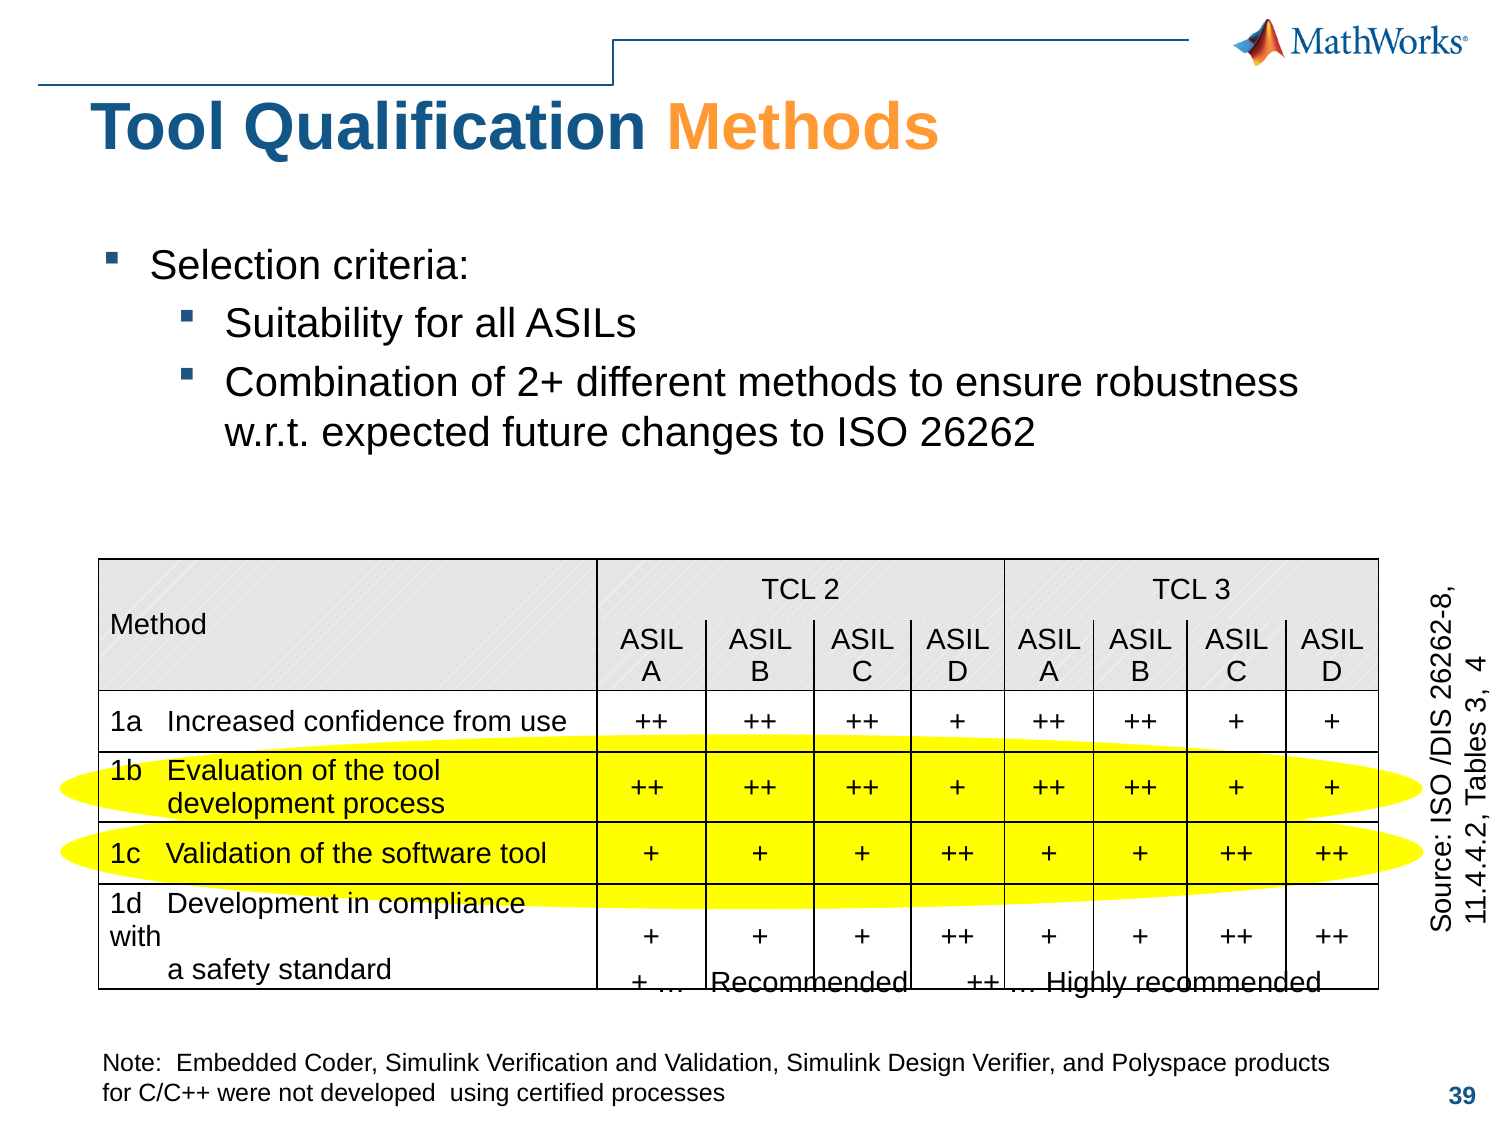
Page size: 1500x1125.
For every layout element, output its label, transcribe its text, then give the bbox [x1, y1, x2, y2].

table_cell ASIL A [598, 620, 705, 690]
table_cell ++ [1005, 691, 1093, 751]
table_header TCL 3 [1005, 560, 1378, 620]
text_box [60, 833, 98, 871]
text_box [59, 770, 98, 807]
table_cell ASIL D [912, 620, 1004, 690]
table_cell ++ [707, 691, 813, 751]
table_cell + [912, 753, 1004, 821]
table_cell + [815, 823, 910, 883]
table_cell 1c Validation of the software tool [99, 823, 596, 883]
table_cell ++ [1287, 823, 1378, 883]
text_box Note: Embedded Coder, Simulink Verification and Validation, Simulink Design Verifier, and Polyspace products for C/C++ were not developed using certified processes [87, 1039, 1375, 1125]
table_cell 1a Increased confidence from use [99, 691, 596, 751]
table_cell ASIL A [1005, 620, 1093, 690]
table_cell ++ [1287, 885, 1378, 988]
picture [1226, 7, 1483, 78]
table_cell ++ [707, 753, 813, 821]
table_cell ++ [1188, 885, 1285, 988]
table_cell ++ [912, 823, 1004, 883]
table_cell ++ [1094, 691, 1186, 751]
table_cell + [707, 885, 813, 988]
table_cell + [1005, 885, 1093, 988]
table_cell + [912, 691, 1004, 751]
text_box Source: ISO /DIS 26262-8, 11.4.4.2, Tables 3, 4 [1414, 569, 1499, 949]
table_cell ASIL C [1188, 620, 1285, 690]
table_cell + [1188, 753, 1285, 821]
table_cell + [1005, 823, 1093, 883]
table_cell ++ [1188, 823, 1285, 883]
text_box Selection criteria: Suitability for all ASILs Combination of 2+ different methods to ensure robustness w.r.t. expected future changes to ISO 26262 [88, 230, 1404, 462]
table_cell ++ [1005, 753, 1093, 821]
text_box [1379, 831, 1414, 873]
table_cell ++ [598, 691, 705, 751]
table_cell + [598, 885, 705, 988]
table_header Method [99, 560, 596, 690]
text_box + … Recommended ++ … Highly recommended [616, 990, 1338, 1007]
table_cell + [815, 885, 910, 988]
table_cell ++ [912, 885, 1004, 988]
table_cell + [707, 823, 813, 883]
title Tool Qualification Methods [75, 75, 1400, 238]
table_header TCL 2 [598, 560, 1004, 620]
table_cell + [1287, 691, 1378, 751]
table_cell ++ [815, 691, 910, 751]
table_cell 1b Evaluation of the tool development process [99, 753, 596, 821]
table_cell + [598, 823, 705, 883]
table_cell ++ [598, 753, 705, 821]
table_cell ASIL C [815, 620, 910, 690]
table_cell ++ [1094, 753, 1186, 821]
table_cell + [1094, 823, 1186, 883]
text_box [1379, 769, 1414, 808]
table_cell ASIL B [1094, 620, 1186, 690]
table_cell ASIL B [707, 620, 813, 690]
table_cell + [1188, 691, 1285, 751]
table_cell ASIL D [1287, 620, 1378, 690]
table_cell 1d Development in compliance with a safety standard [99, 885, 596, 988]
table_cell + [1094, 885, 1186, 988]
table_cell ++ [815, 753, 910, 821]
table_cell + [1287, 753, 1378, 821]
